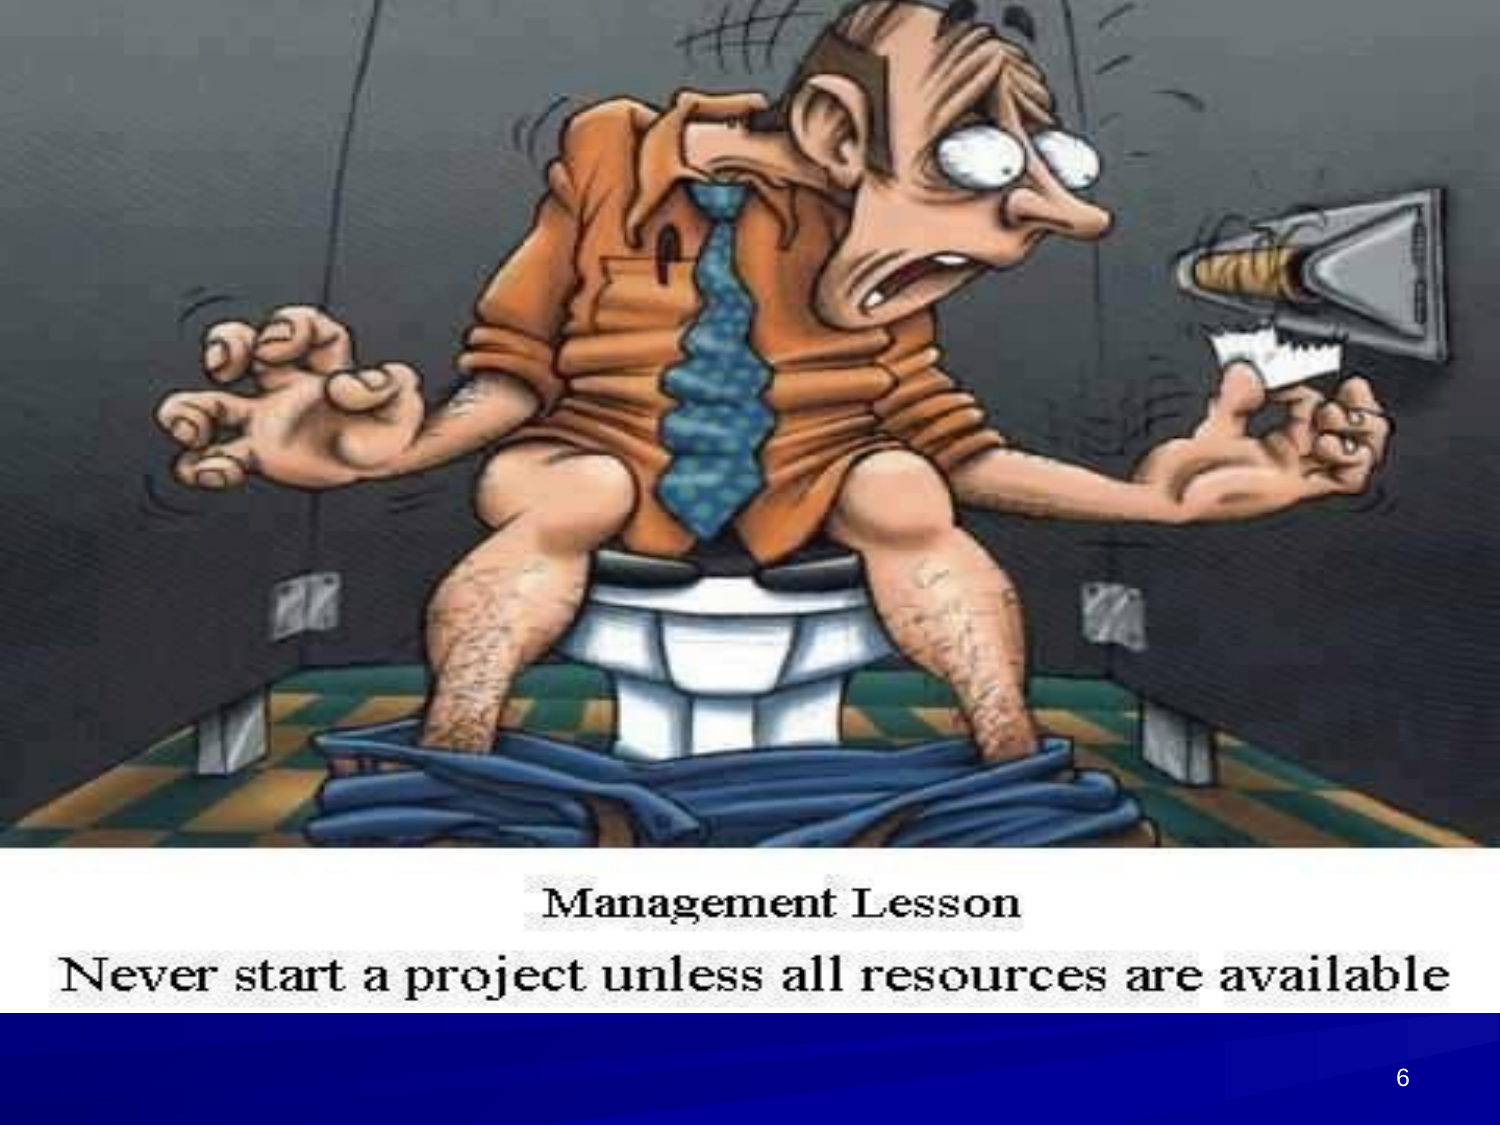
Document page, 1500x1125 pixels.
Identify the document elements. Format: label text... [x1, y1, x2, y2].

picture [0, 0, 1500, 1013]
slide_number 6 [1074, 1023, 1426, 1100]
